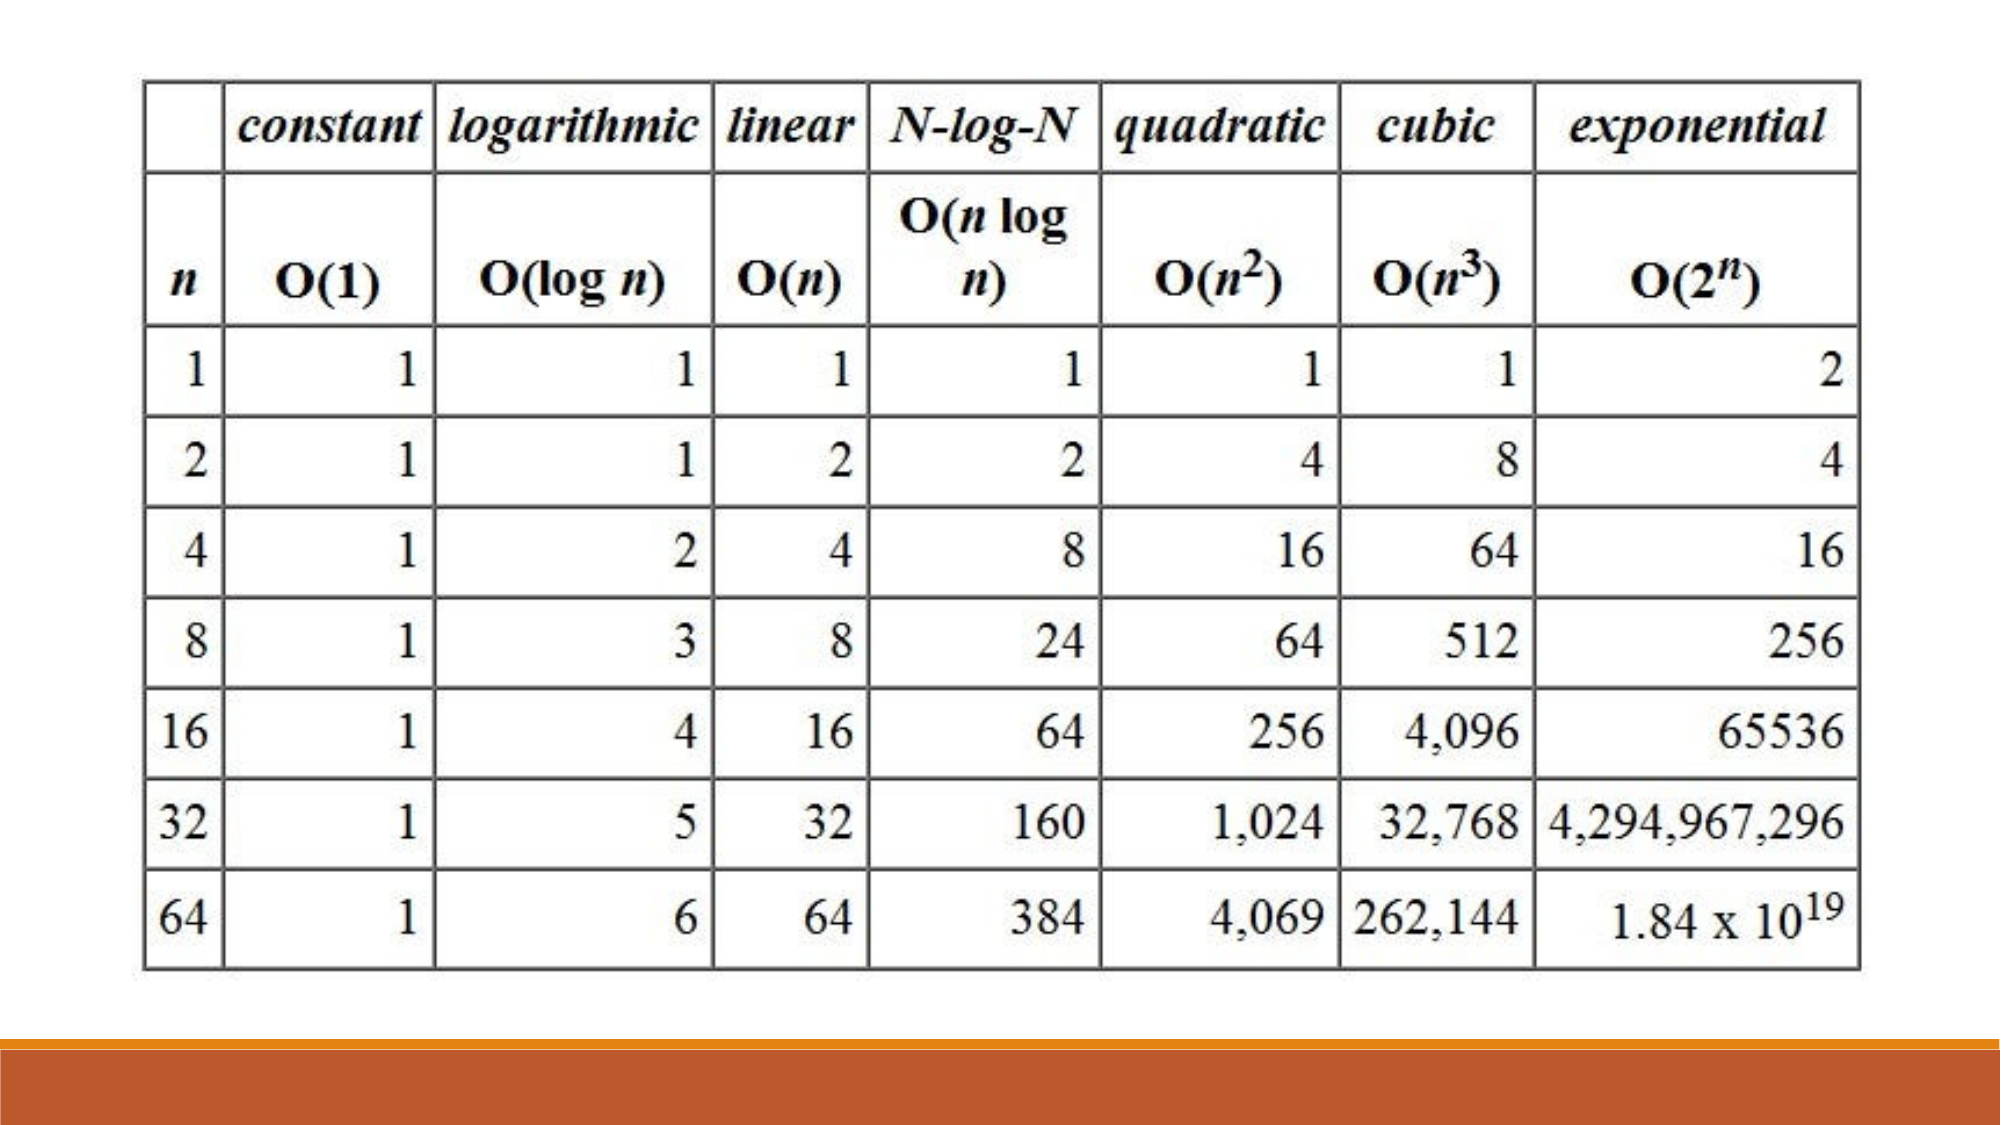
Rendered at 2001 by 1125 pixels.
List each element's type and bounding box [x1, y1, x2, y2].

picture [131, 73, 1869, 981]
